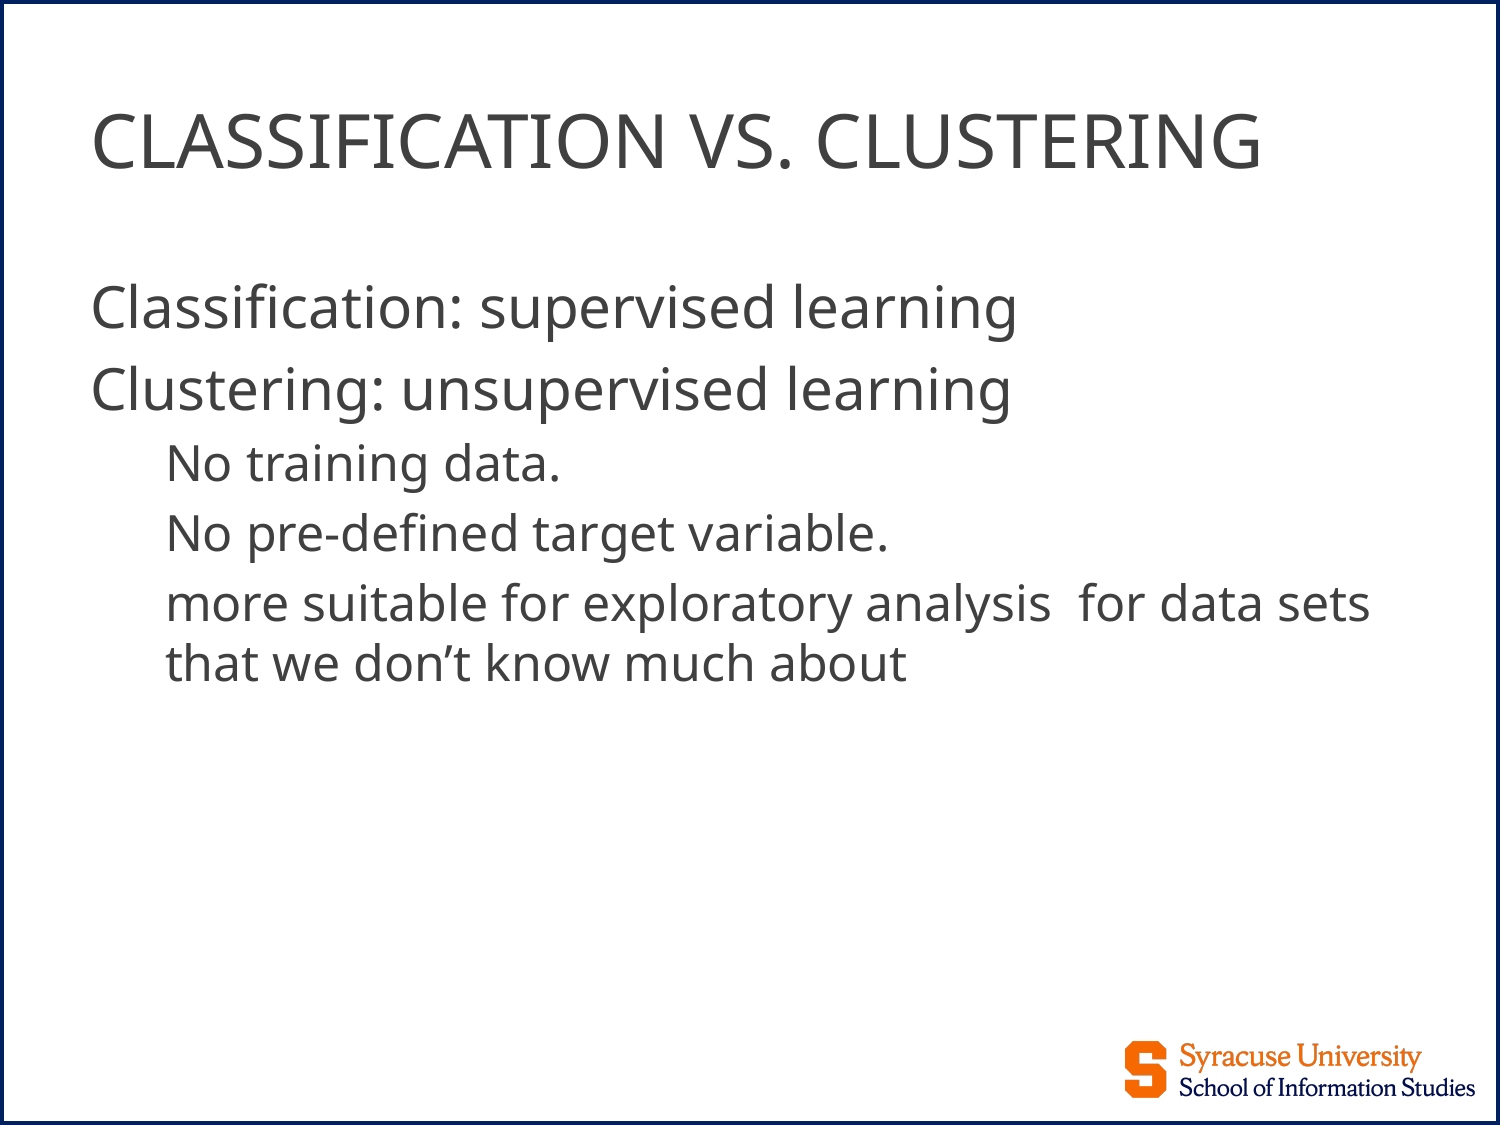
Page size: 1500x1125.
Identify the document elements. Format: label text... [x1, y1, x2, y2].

list Classification: supervised learning Clustering: unsupervised learning No training data. No pre-defined target variable. more suitable for exploratory analysis for data sets that we don’t know much about [75, 262, 1425, 1005]
picture [1125, 1041, 1475, 1098]
title CLASSIFICATION VS. CLUSTERING [75, 45, 1425, 233]
